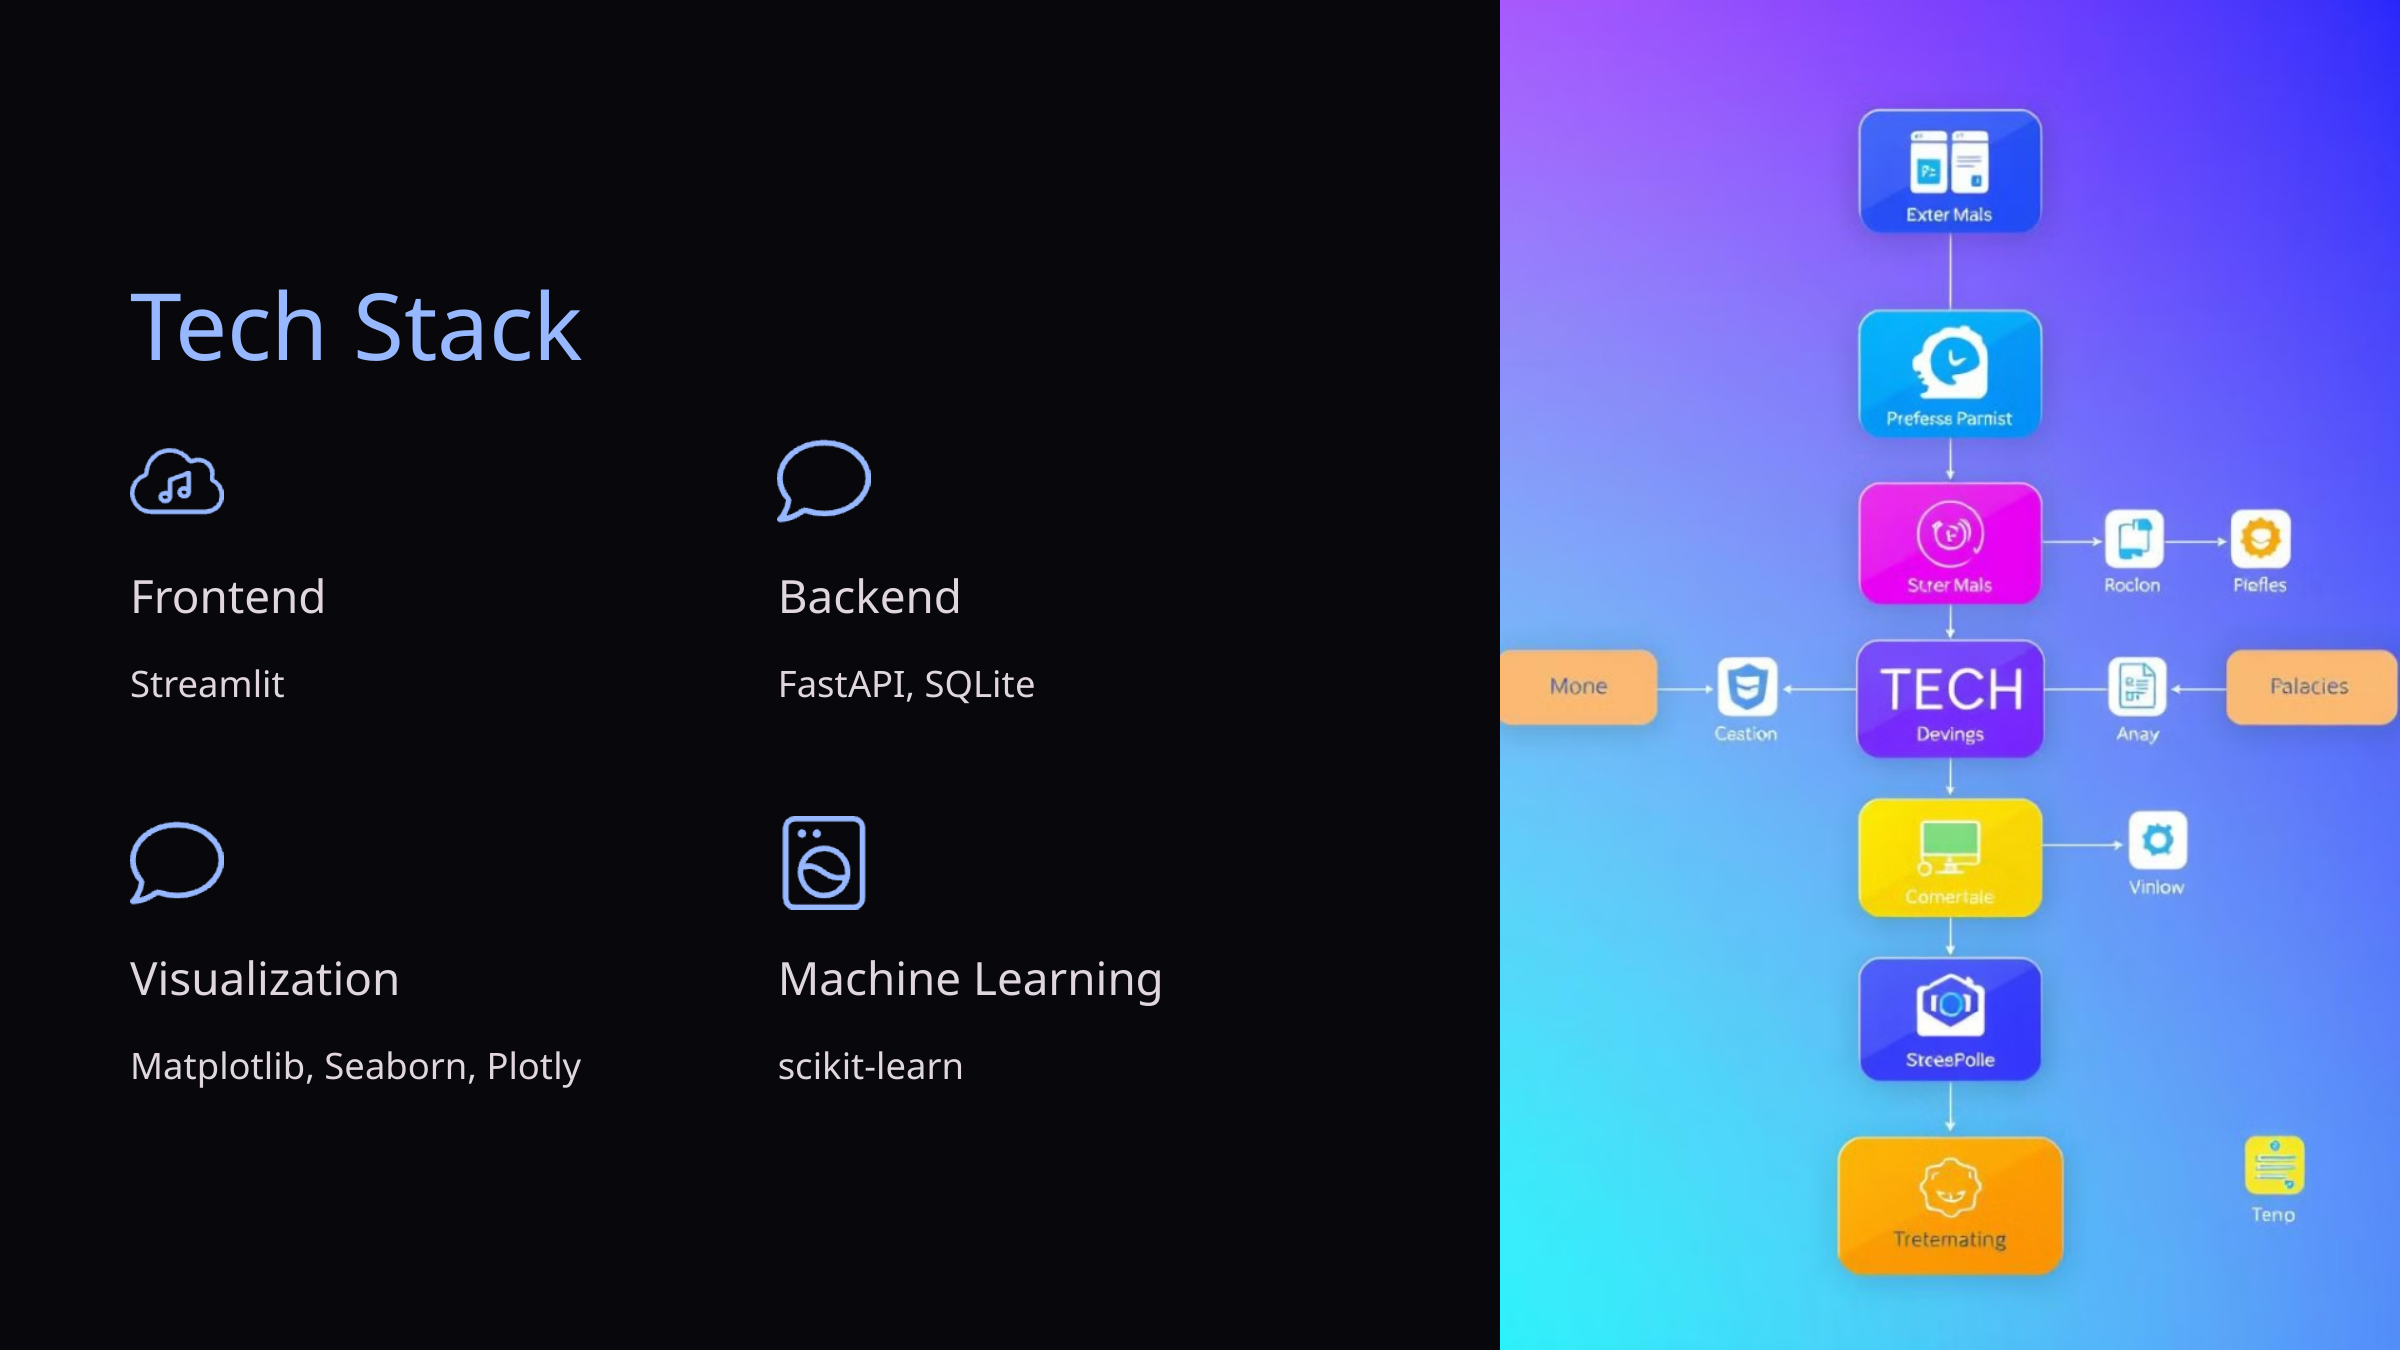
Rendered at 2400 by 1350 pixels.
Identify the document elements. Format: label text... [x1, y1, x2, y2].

picture [777, 816, 871, 910]
picture [1499, 0, 2400, 1350]
text_box Matplotlib, Seaborn, Plotly [130, 1027, 722, 1087]
text_box Tech Stack [130, 262, 1061, 380]
text_box FastAPI, SQLite [777, 645, 1370, 706]
picture [130, 816, 224, 910]
text_box Machine Learning [777, 947, 1243, 1006]
text_box Frontend [130, 565, 596, 624]
picture [130, 434, 224, 528]
picture [777, 434, 871, 528]
text_box Streamlit [130, 645, 722, 706]
text_box Visualization [130, 947, 596, 1006]
text_box scikit-learn [777, 1027, 1370, 1087]
text_box Backend [777, 565, 1243, 624]
